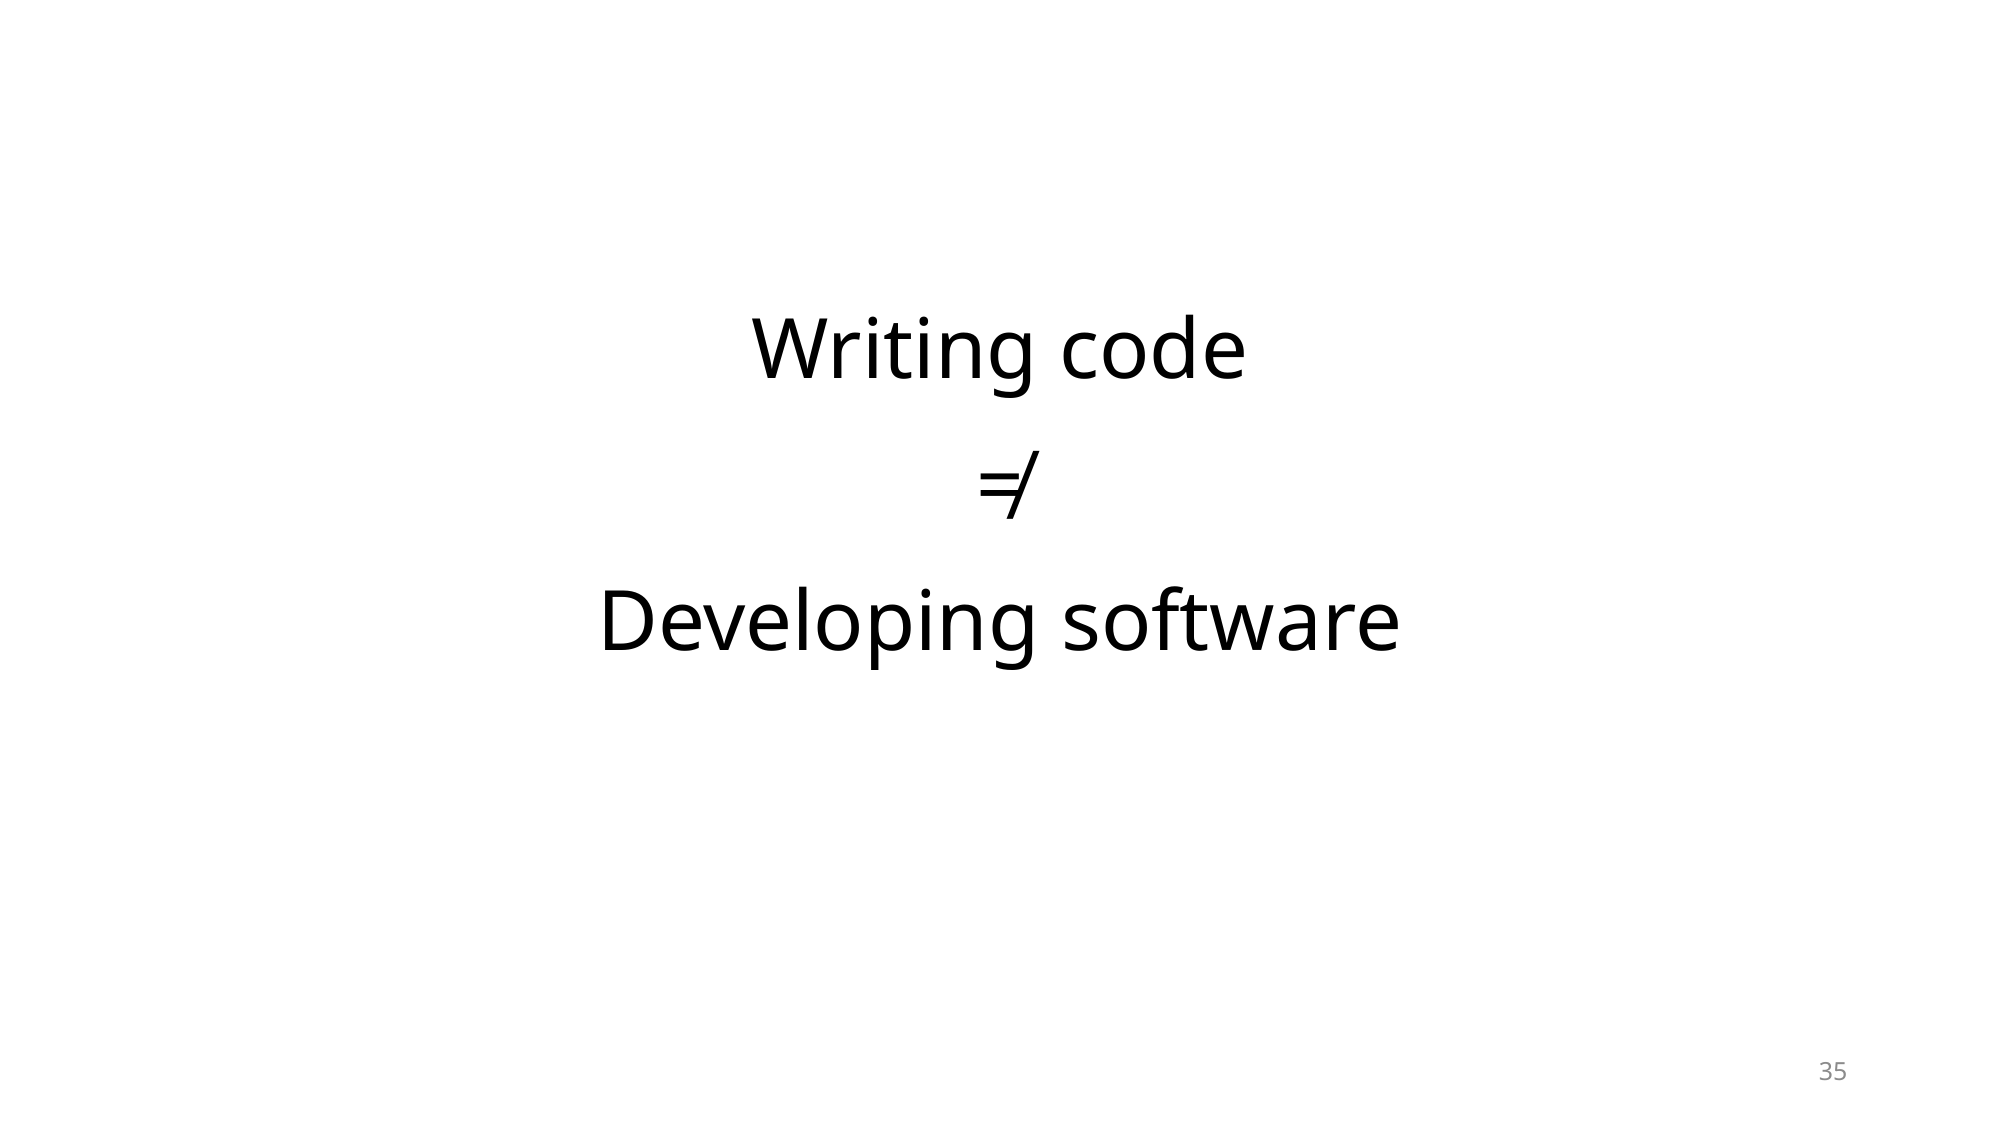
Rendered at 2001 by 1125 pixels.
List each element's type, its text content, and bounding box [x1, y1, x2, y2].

slide_number 35 [1412, 1042, 1863, 1103]
list Writing code ≠ Developing software [137, 299, 1863, 1014]
